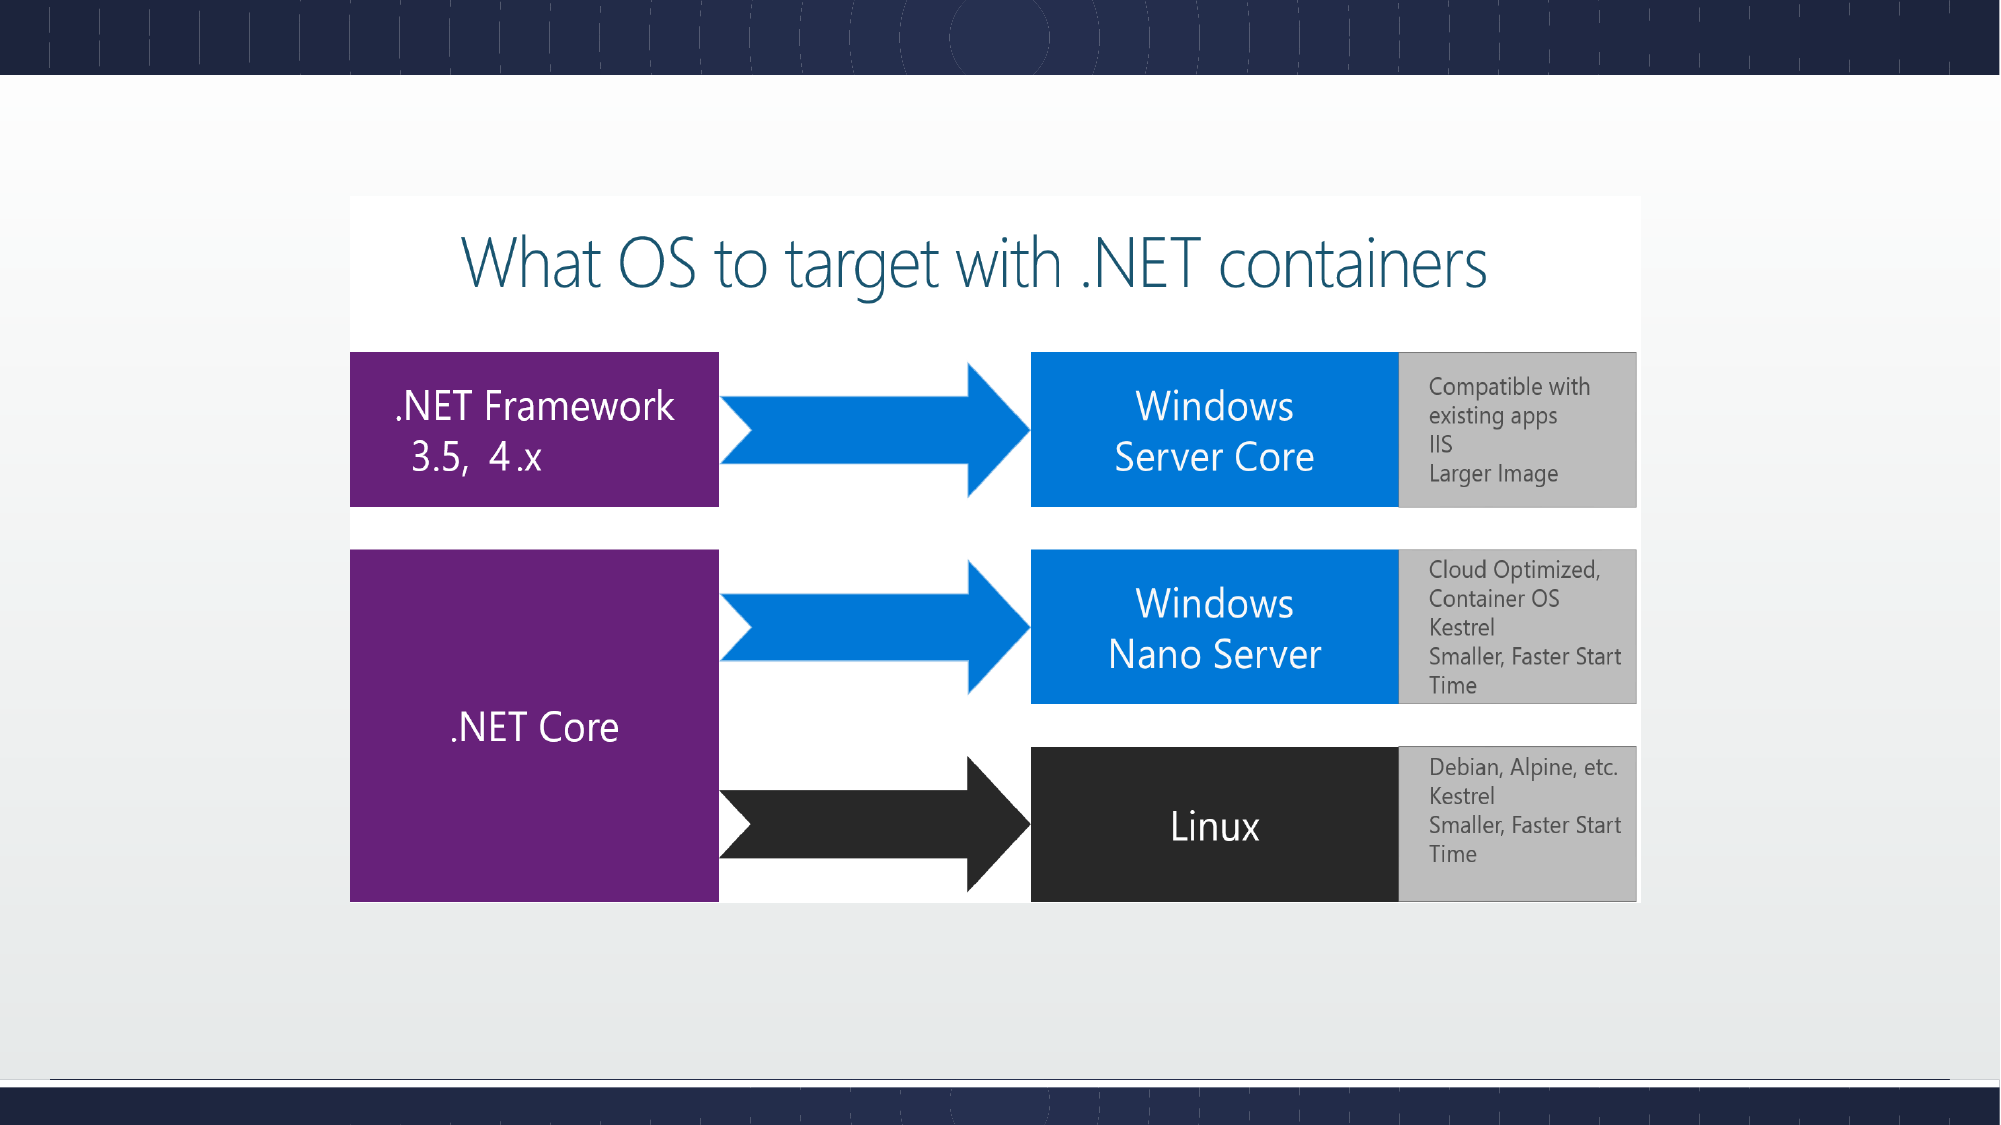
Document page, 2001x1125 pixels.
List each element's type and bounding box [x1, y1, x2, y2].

picture [350, 196, 1641, 903]
